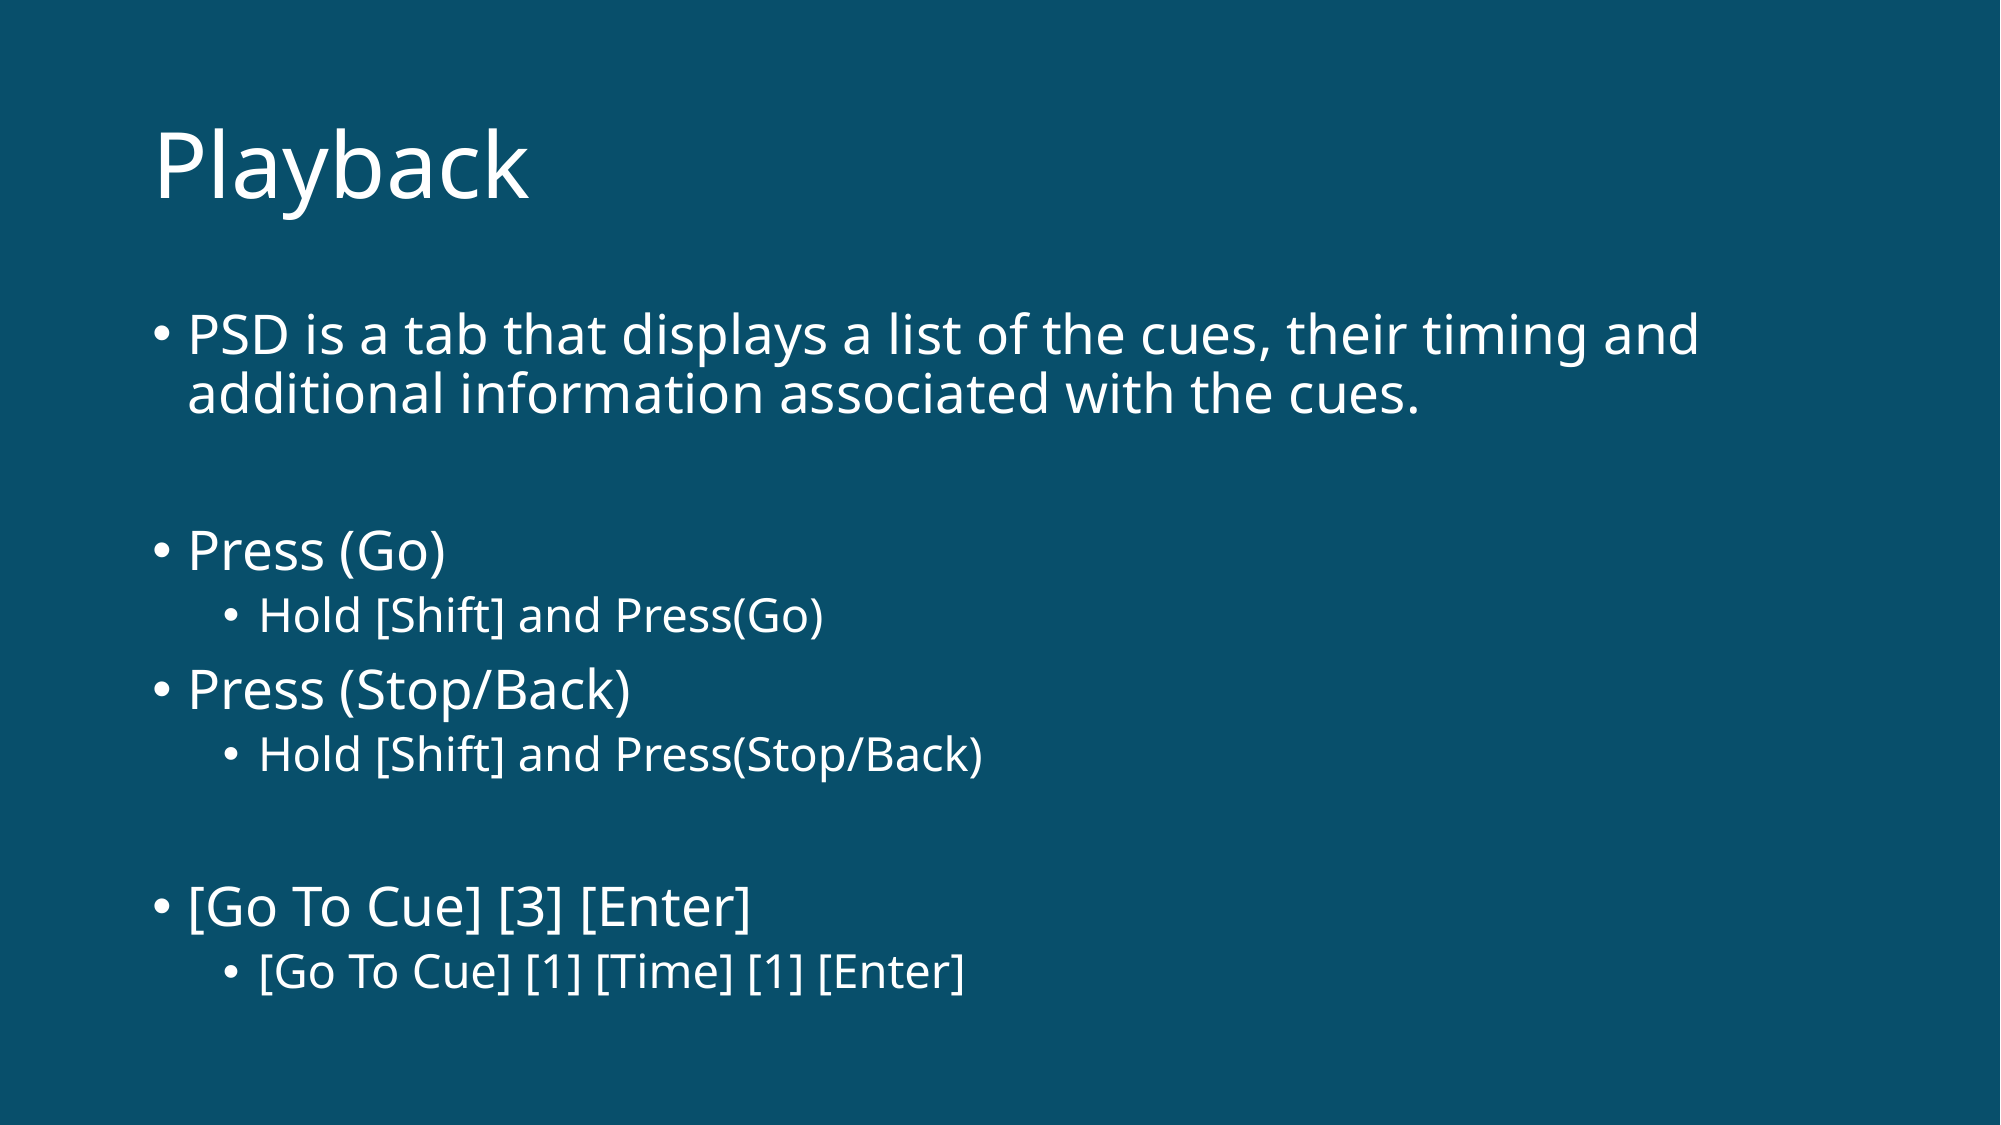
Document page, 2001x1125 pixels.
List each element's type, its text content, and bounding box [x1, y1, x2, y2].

title Playback [137, 59, 1863, 278]
list PSD is a tab that displays a list of the cues, their timing and additional information associated with the cues. Press (Go) Hold [Shift] and Press(Go) Press (Stop/Back) Hold [Shift] and Press(Stop/Back) [Go To Cue] [3] [Enter] [Go To Cue] [1] [Time] [1] [Enter] [137, 299, 1863, 1014]
